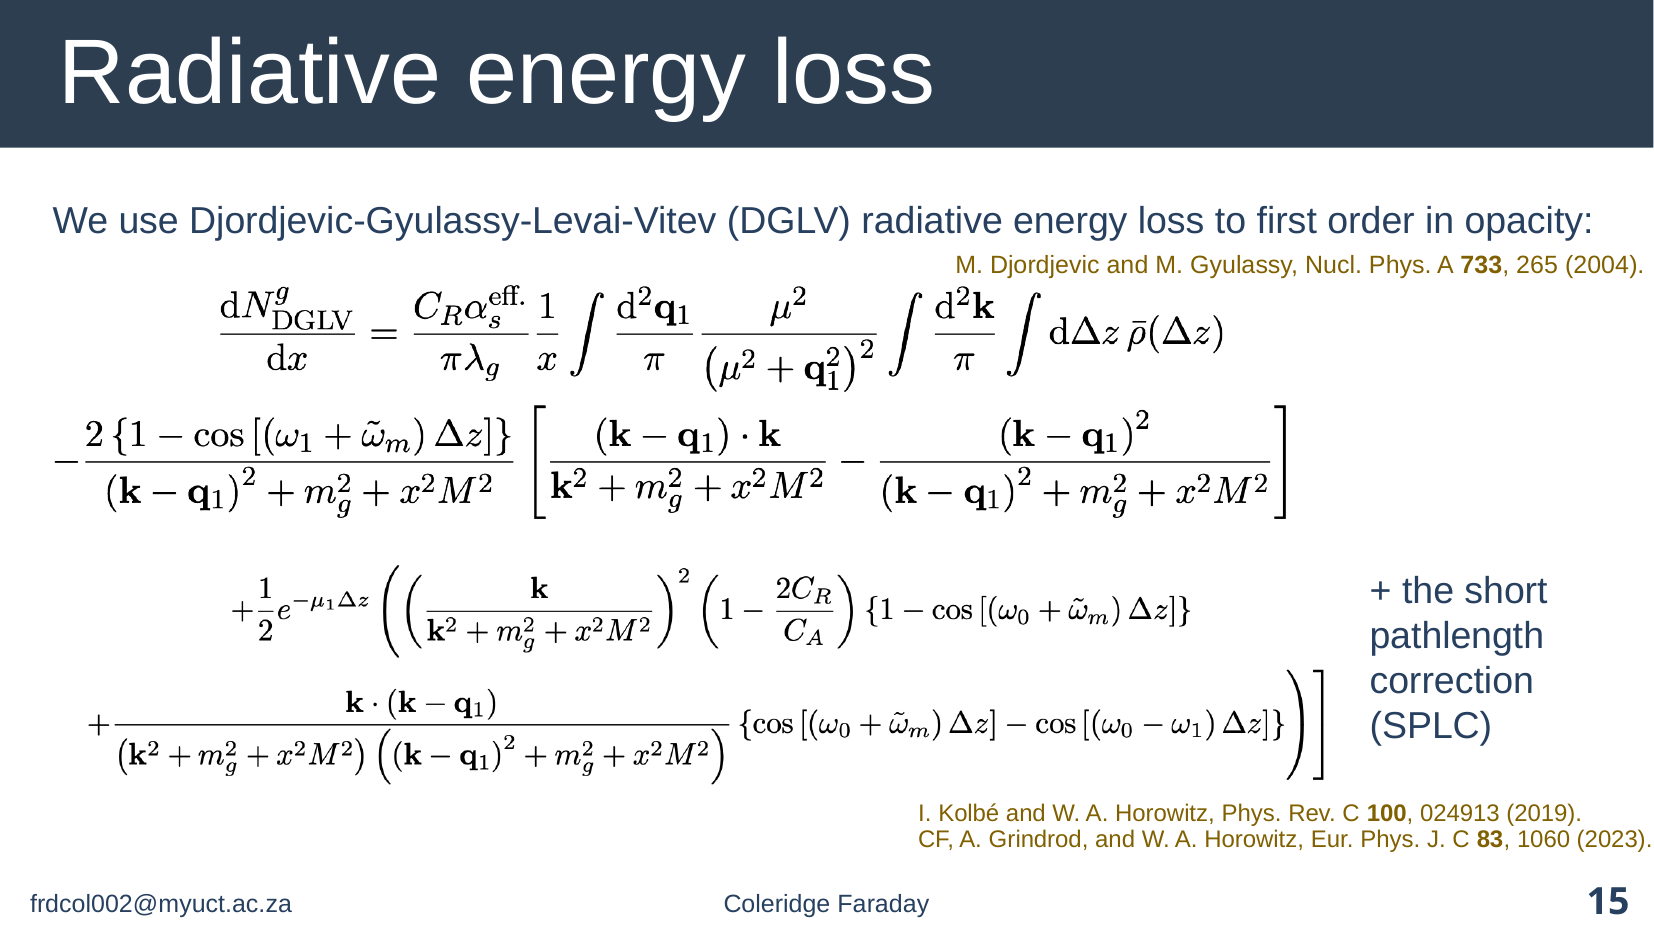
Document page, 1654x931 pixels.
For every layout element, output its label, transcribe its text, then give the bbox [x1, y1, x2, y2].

picture [21, 267, 1298, 534]
text_box We use Djordjevic-Gyulassy-Levai-Vitev (DGLV) radiative energy loss to first order in opacity: [37, 188, 1654, 249]
title Radiative energy loss [59, 14, 1595, 133]
list M. Djordjevic and M. Gyulassy, Nucl. Phys. A 733, 265 (2004). [955, 252, 1654, 288]
text_box I. Kolbé and W. A. Horowitz, Phys. Rev. C 100, 024913 (2019). CF, A. Grindrod, and W. A. Horowitz, Eur. Phys. J. C 83, 1060 (2023). [918, 800, 1654, 856]
text_box + the short pathlength correction (SPLC) [1354, 559, 1628, 754]
picture [58, 558, 1335, 803]
